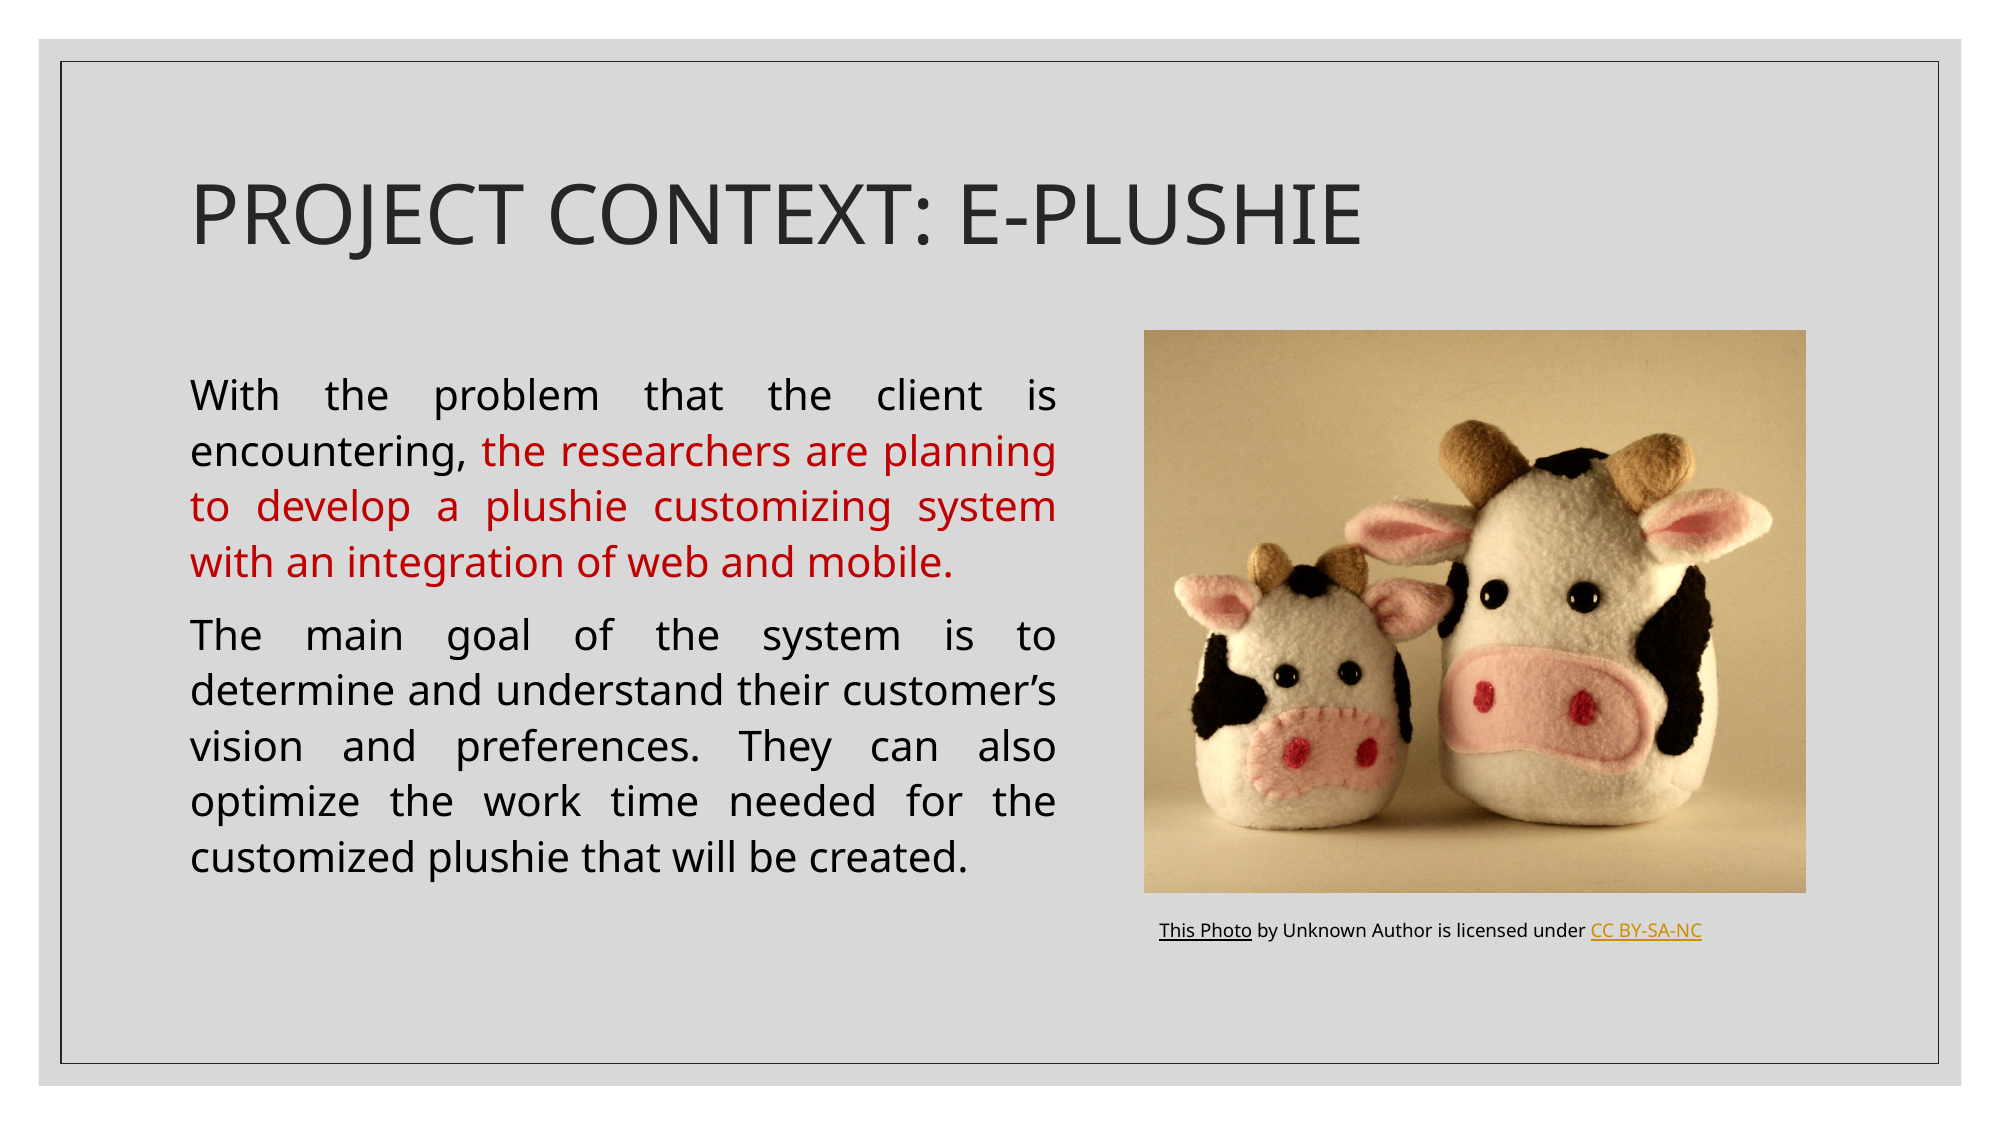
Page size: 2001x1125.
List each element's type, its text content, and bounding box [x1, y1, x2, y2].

title PROJECT CONTEXT: E-PLUSHIE [174, 105, 1825, 331]
text_box This Photo by Unknown Author is licensed under CC BY-SA-NC [1144, 911, 1806, 953]
picture [1144, 330, 1806, 893]
list With the problem that the client is encountering, the researchers are planning to develop a plushie customizing system with an integration of web and mobile. The main goal of the system is to determine and understand their customer’s vision and preferences. They can also optimize the work time needed for the customized plushie that will be created. [174, 356, 1073, 990]
